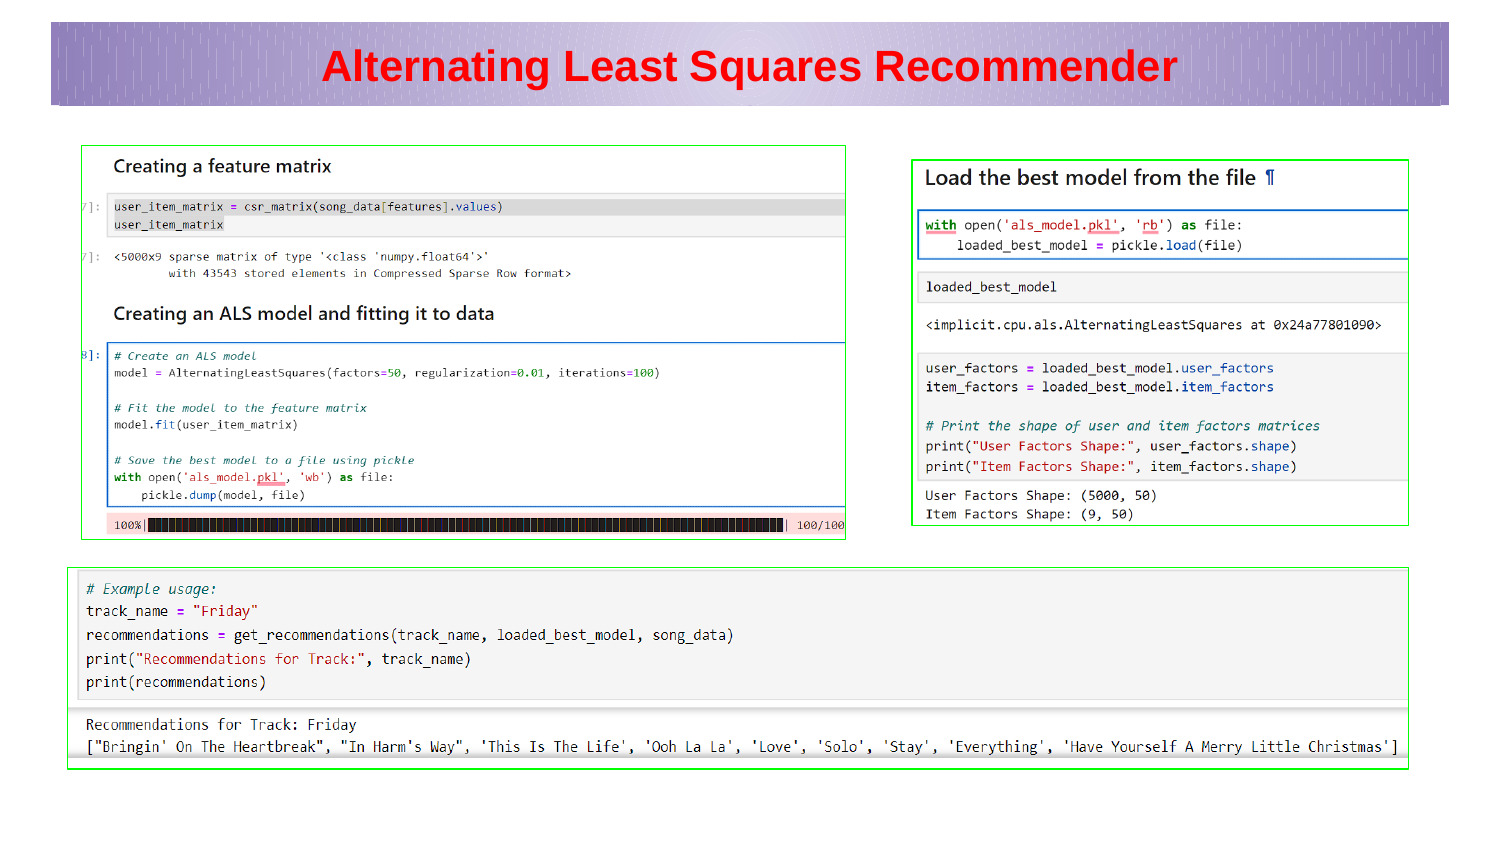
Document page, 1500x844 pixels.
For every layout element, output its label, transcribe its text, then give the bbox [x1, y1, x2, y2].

subtitle [848, 136, 1378, 231]
picture [81, 146, 845, 540]
picture [912, 160, 1409, 525]
title Alternating Least Squares Recommender [51, 22, 1449, 106]
picture [67, 567, 1409, 769]
